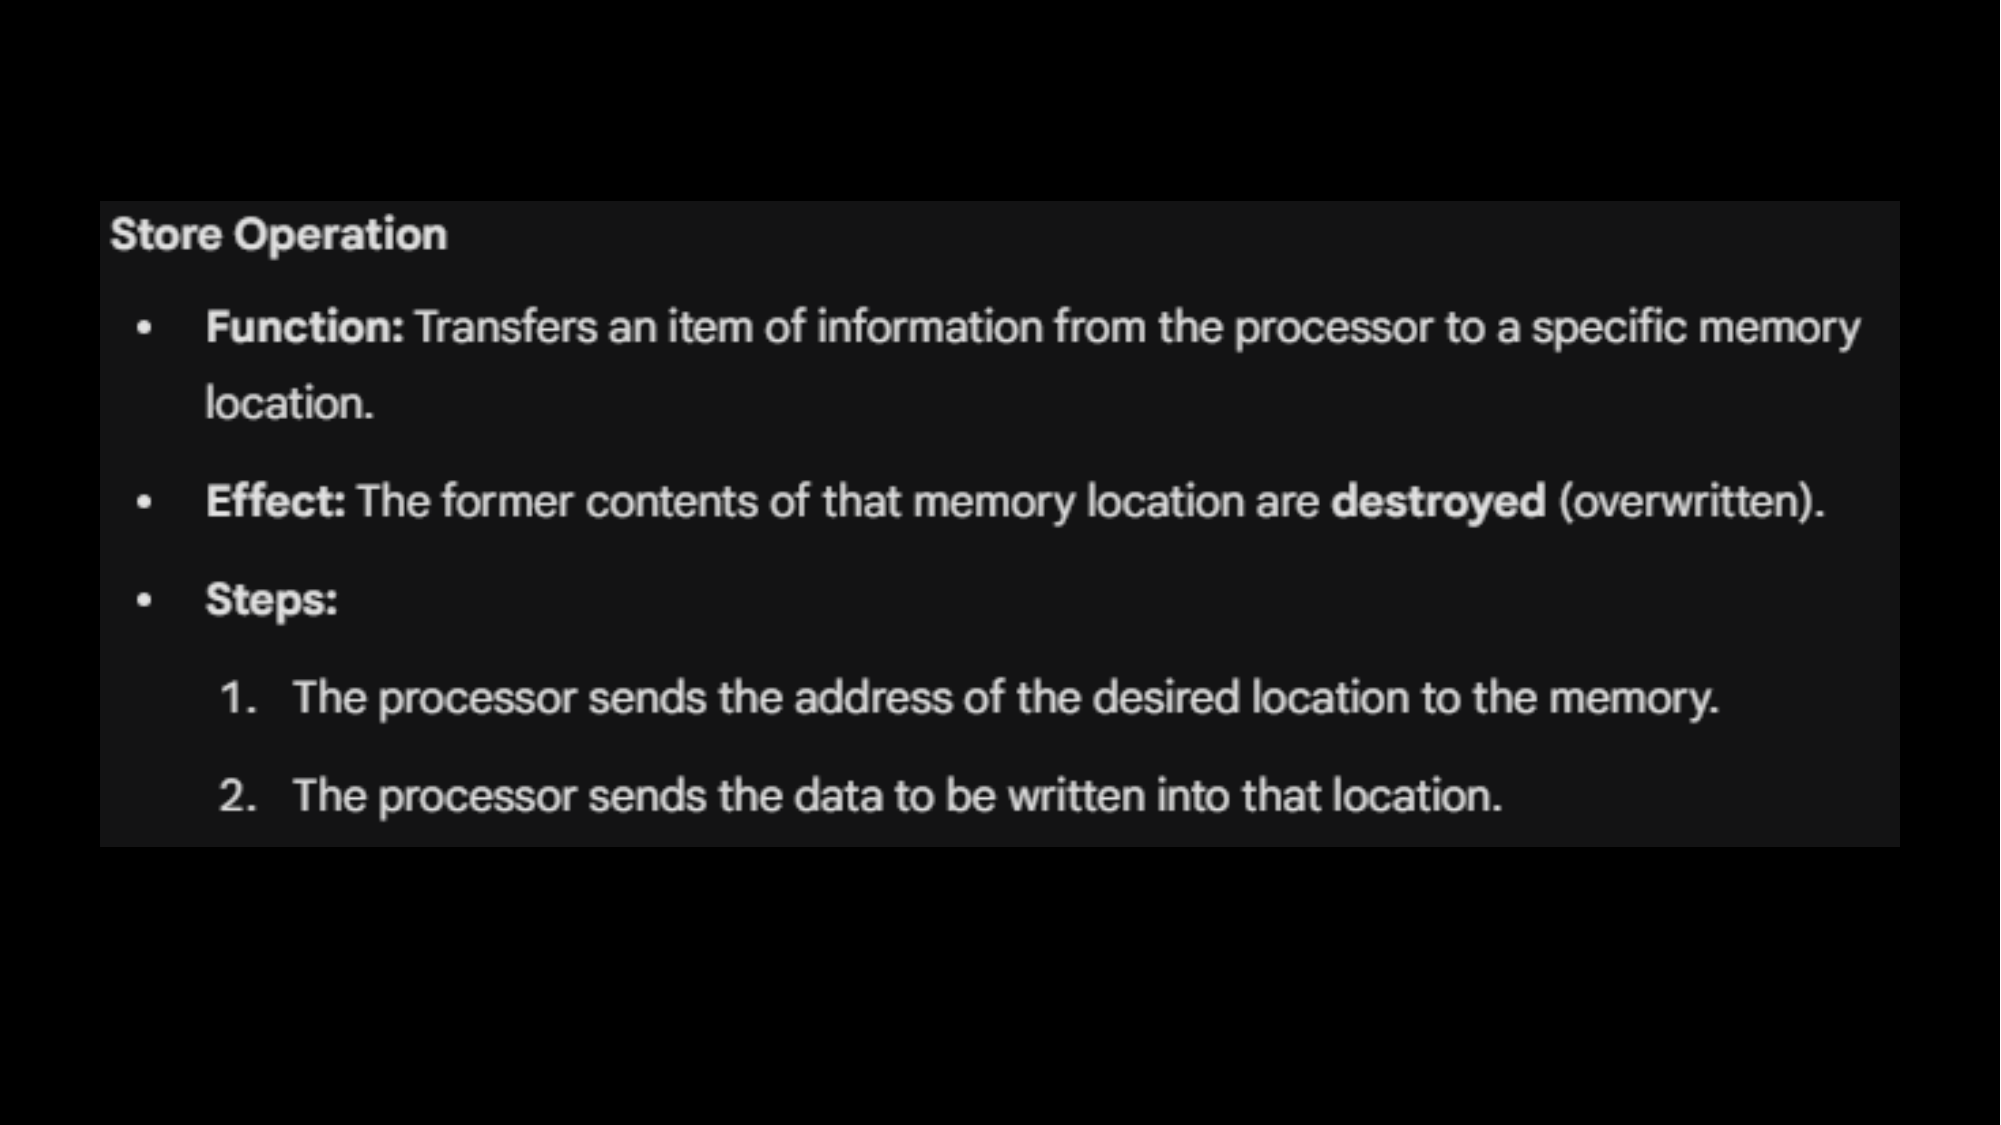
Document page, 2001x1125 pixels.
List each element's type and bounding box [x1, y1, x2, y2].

picture [100, 201, 1900, 847]
